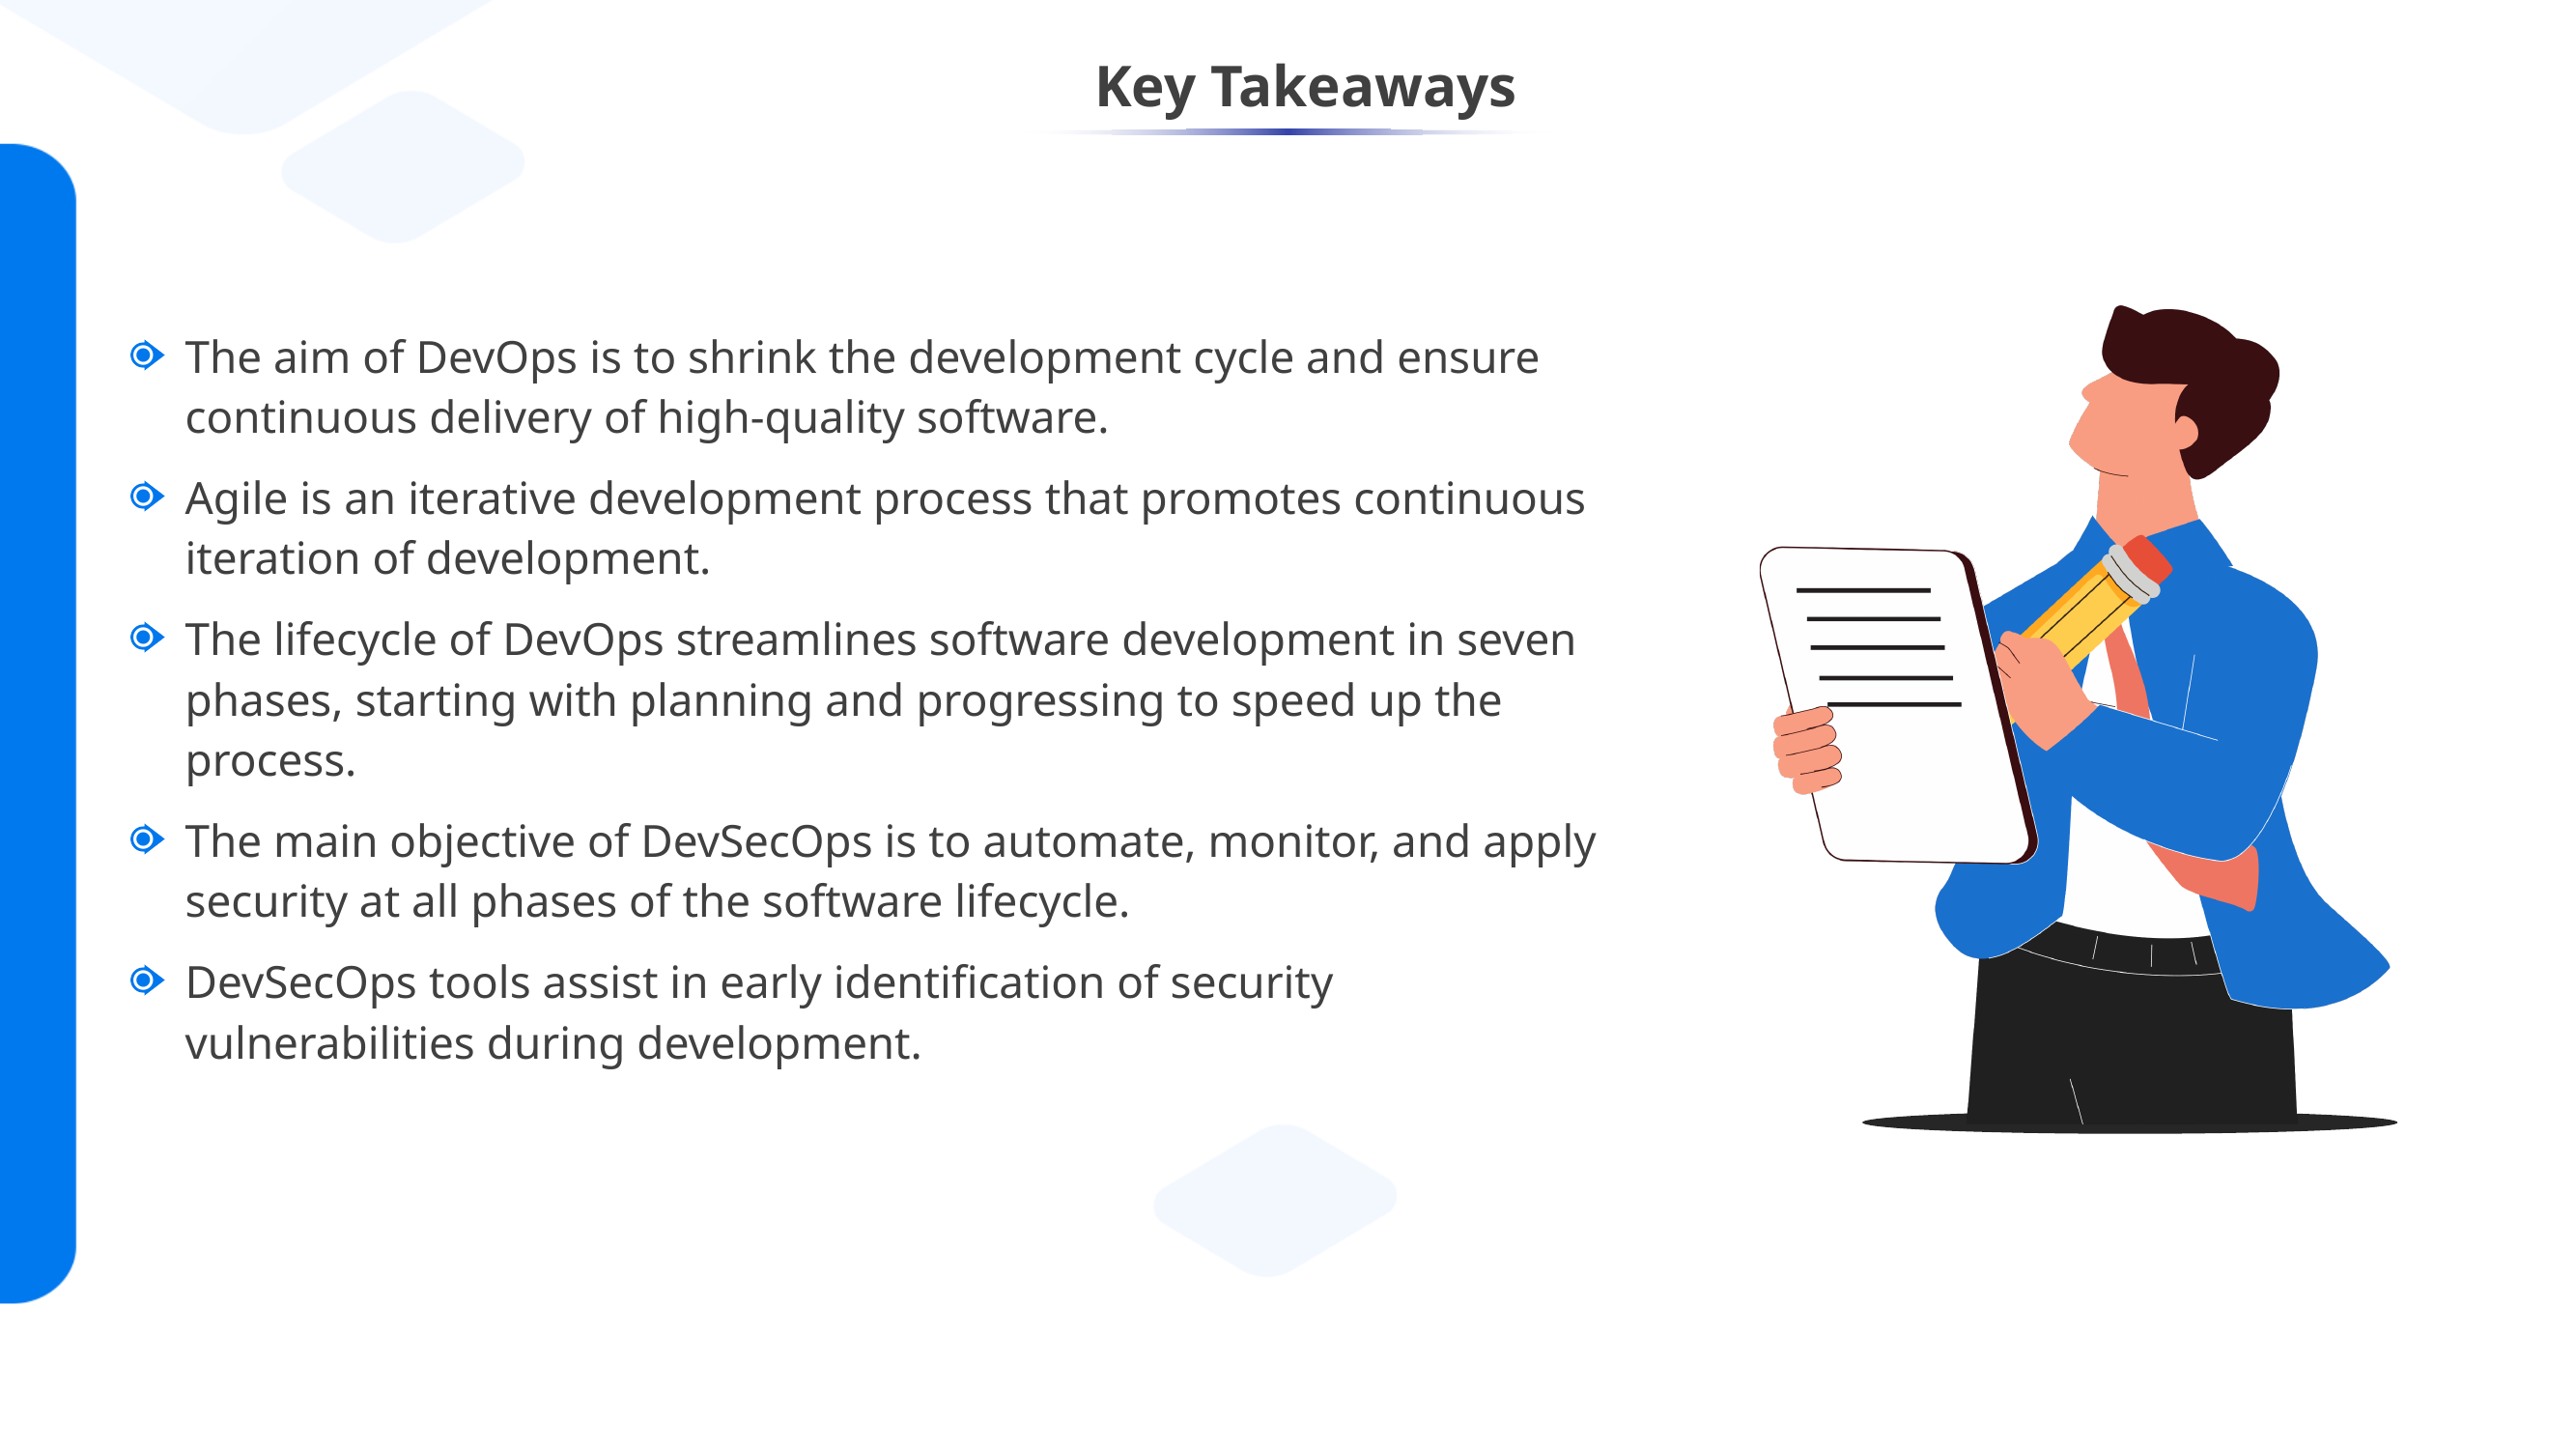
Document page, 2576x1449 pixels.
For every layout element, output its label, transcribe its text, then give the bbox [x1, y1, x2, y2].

picture [130, 339, 162, 371]
picture [0, 0, 2576, 1449]
picture [130, 621, 162, 653]
picture [130, 964, 162, 996]
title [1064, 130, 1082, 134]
list The aim of DevOps is to shrink the development cycle and ensure continuous delivery of high-quality software. Agile is an iterative development process that promotes continuous iteration of development. The lifecycle of DevOps streamlines software development in seven phases, starting with planning and progressing to speed up the process. The main objective of DevSecOps is to automate, monitor, and apply security at all phases of the software lifecycle. DevSecOps tools assist in early identification of security vulnerabilities during development. [116, 313, 1643, 1222]
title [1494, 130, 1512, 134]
picture [130, 480, 162, 512]
picture [1759, 305, 2448, 1144]
picture [130, 823, 162, 855]
